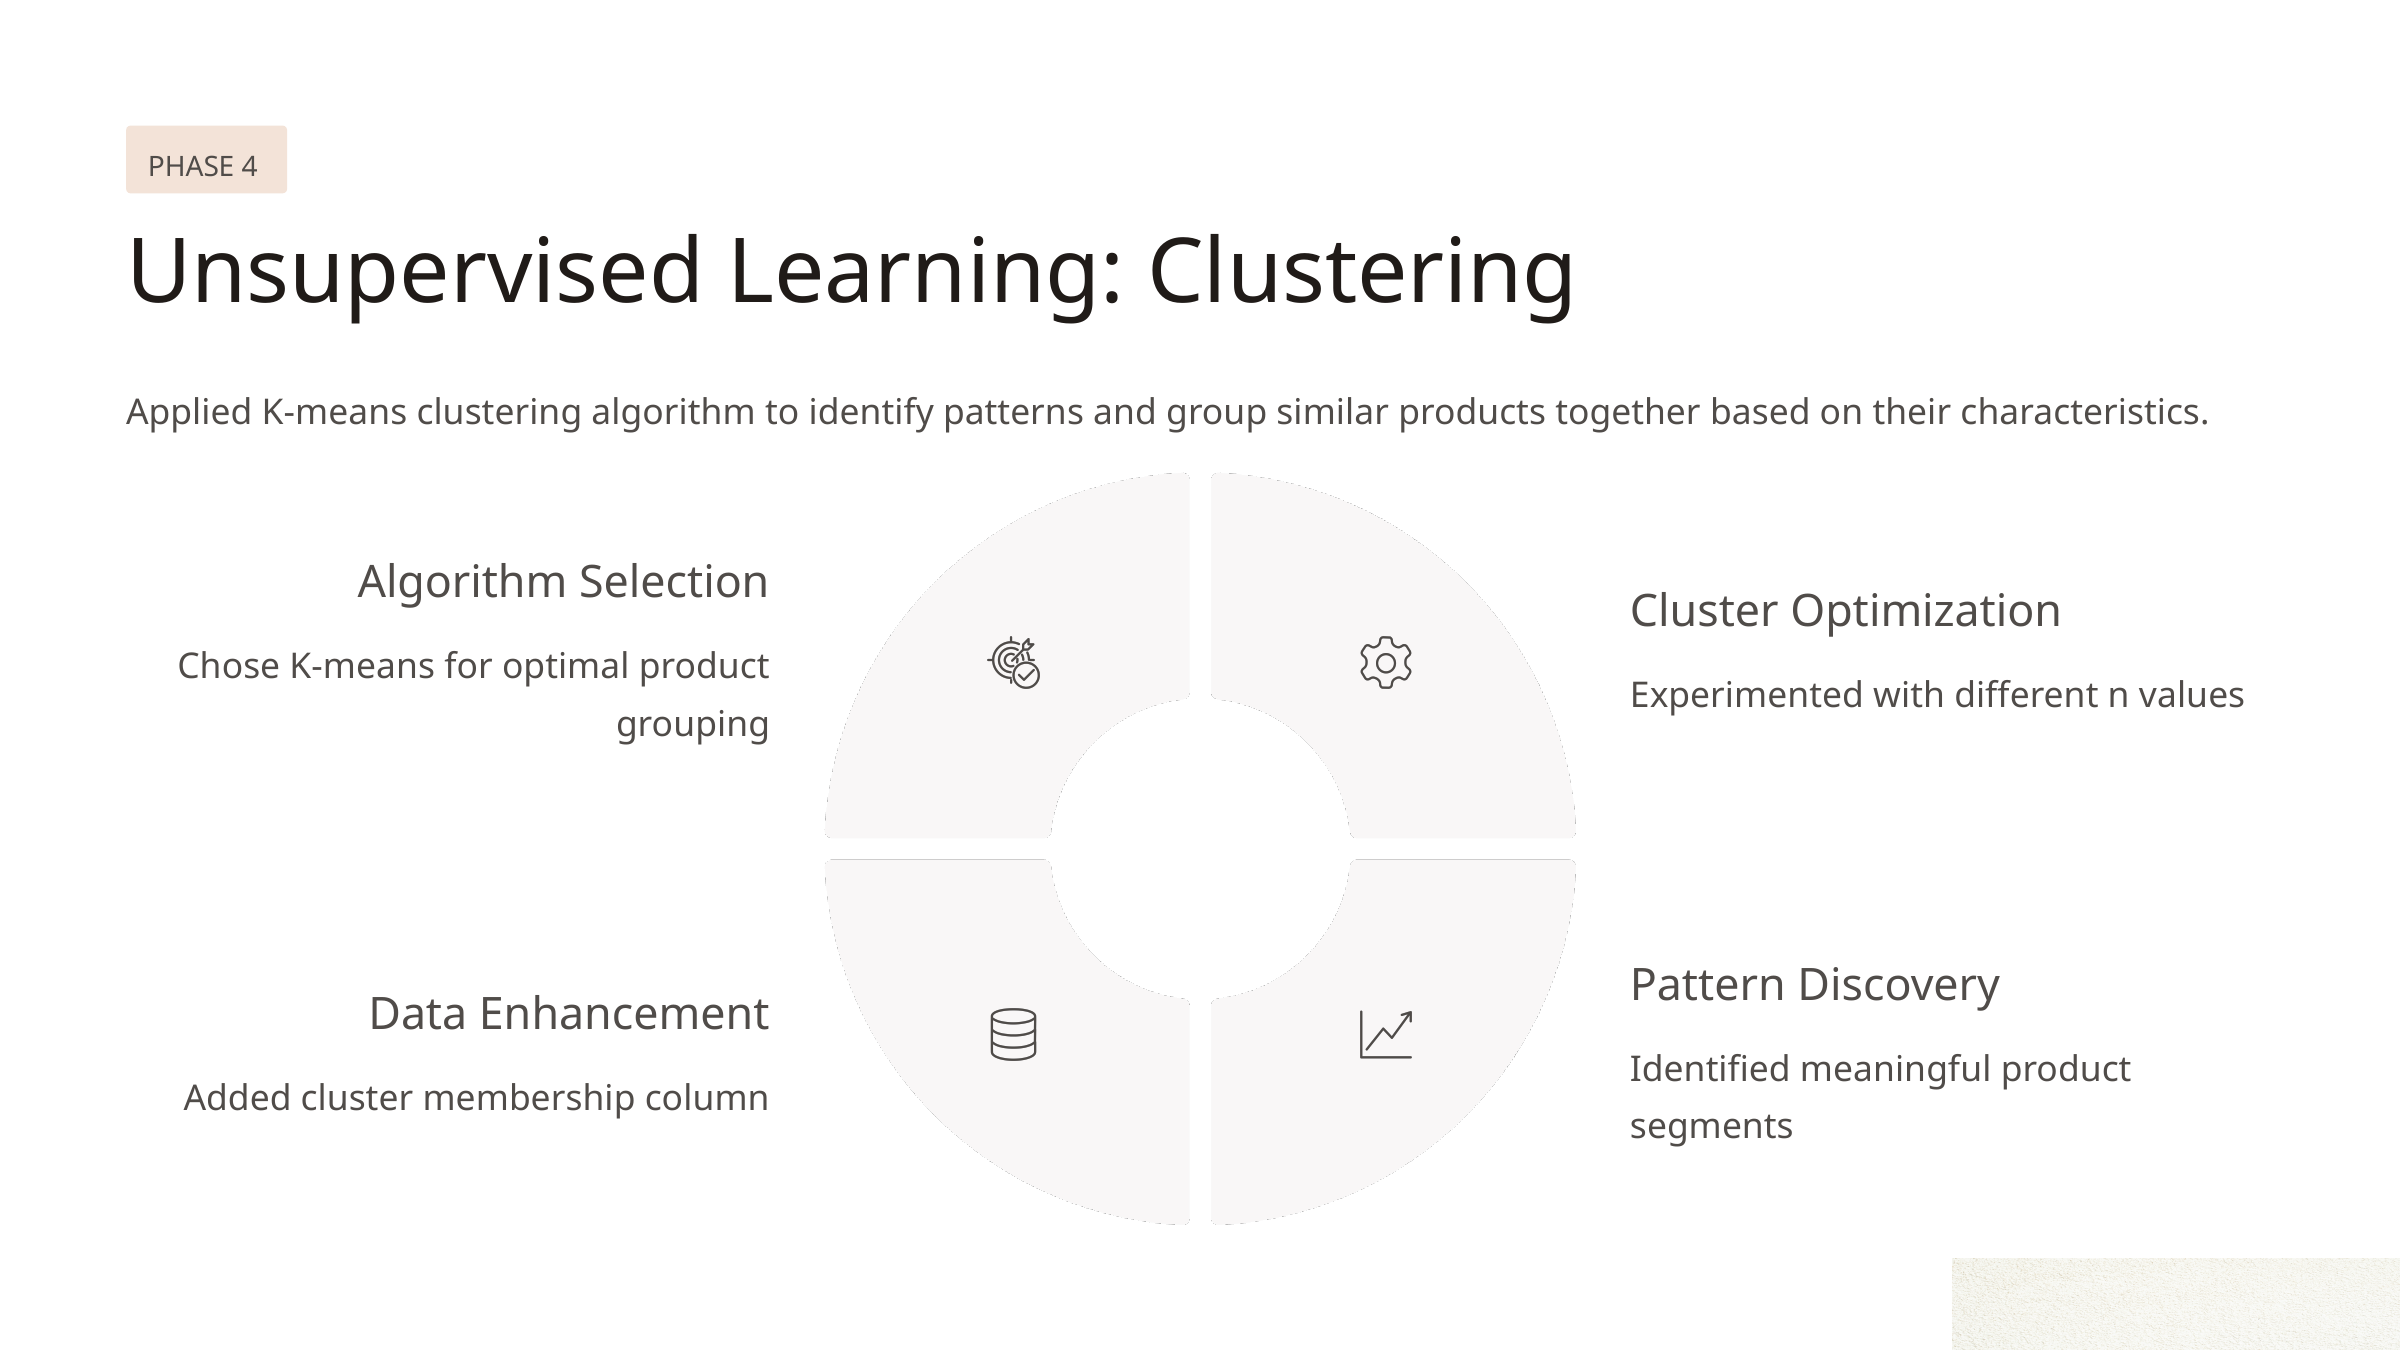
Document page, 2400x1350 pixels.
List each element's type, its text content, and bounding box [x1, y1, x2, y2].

text_box Data Enhancement [319, 982, 771, 1039]
picture [824, 472, 1576, 1225]
text_box PHASE 4 [147, 136, 266, 183]
text_box [126, 125, 288, 194]
text_box Chose K-means for optimal product grouping [126, 628, 771, 744]
text_box Identified meaningful product segments [1629, 1031, 2274, 1147]
text_box Cluster Optimization [1629, 579, 2099, 636]
text_box Experimented with different n values [1629, 657, 2274, 715]
text_box Applied K-means clustering algorithm to identify patterns and group similar products together based on their characteristics. [126, 374, 2274, 433]
picture [1952, 1258, 2400, 1350]
text_box Unsupervised Learning: Clustering [126, 207, 1656, 321]
text_box Pattern Discovery [1629, 953, 2081, 1010]
text_box Added cluster membership column [126, 1060, 771, 1118]
text_box Algorithm Selection [319, 550, 771, 607]
